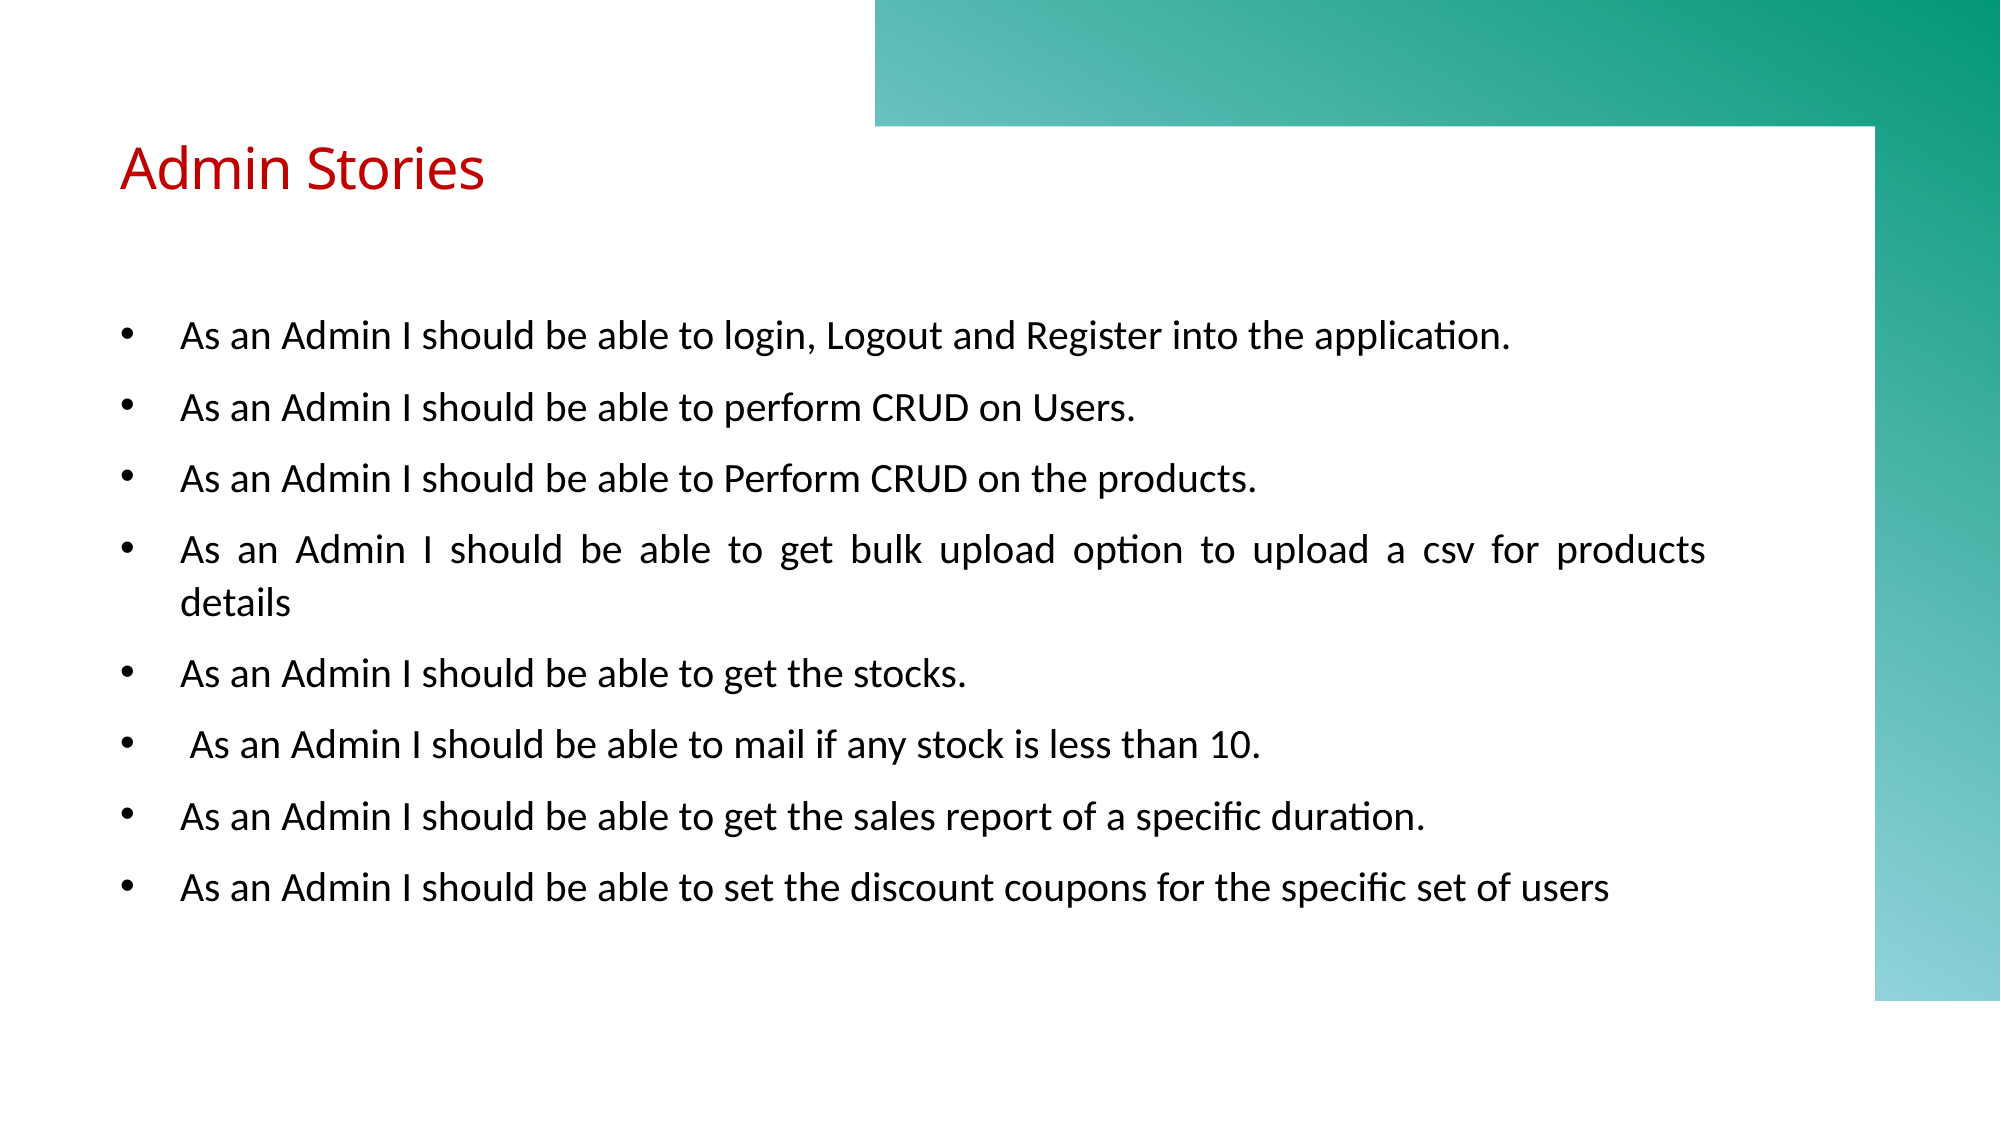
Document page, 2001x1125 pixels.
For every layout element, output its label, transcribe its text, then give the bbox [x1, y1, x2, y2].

text_box As an Admin I should be able to login, Logout and Register into the application. As an Admin I should be able to perform CRUD on Users. As an Admin I should be able to Perform CRUD on the products. As an Admin I should be able to get bulk upload option to upload a csv for products details As an Admin I should be able to get the stocks. As an Admin I should be able to mail if any stock is less than 10. As an Admin I should be able to get the sales report of a specific duration. As an Admin I should be able to set the discount coupons for the specific set of users [105, 298, 1722, 1097]
title Admin Stories [105, 129, 880, 280]
